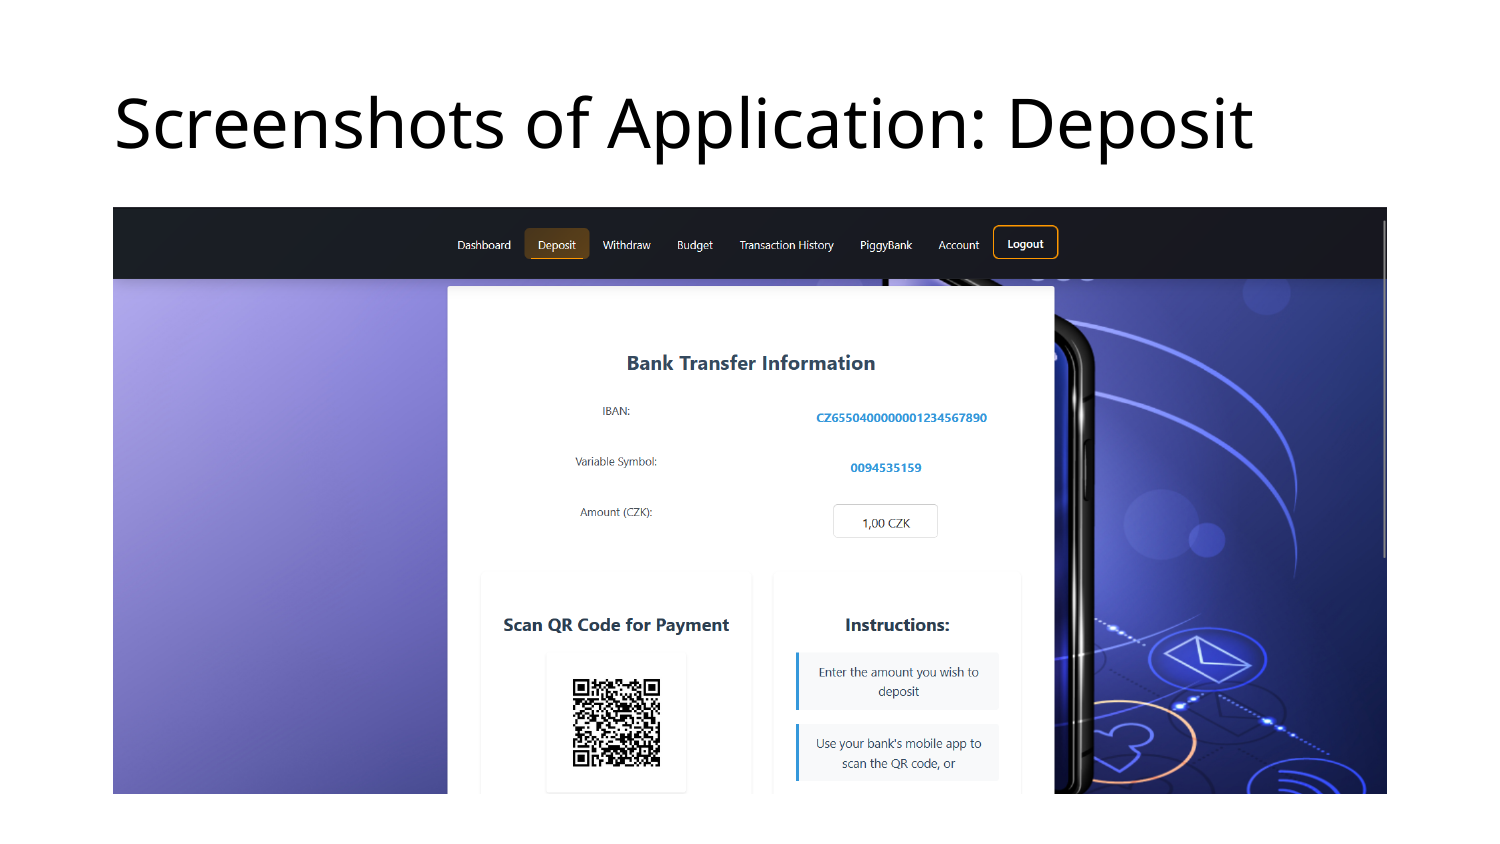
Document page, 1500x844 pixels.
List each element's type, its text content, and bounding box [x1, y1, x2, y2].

picture [112, 207, 1388, 794]
title Screenshots of Application: Deposit [103, 44, 1397, 208]
